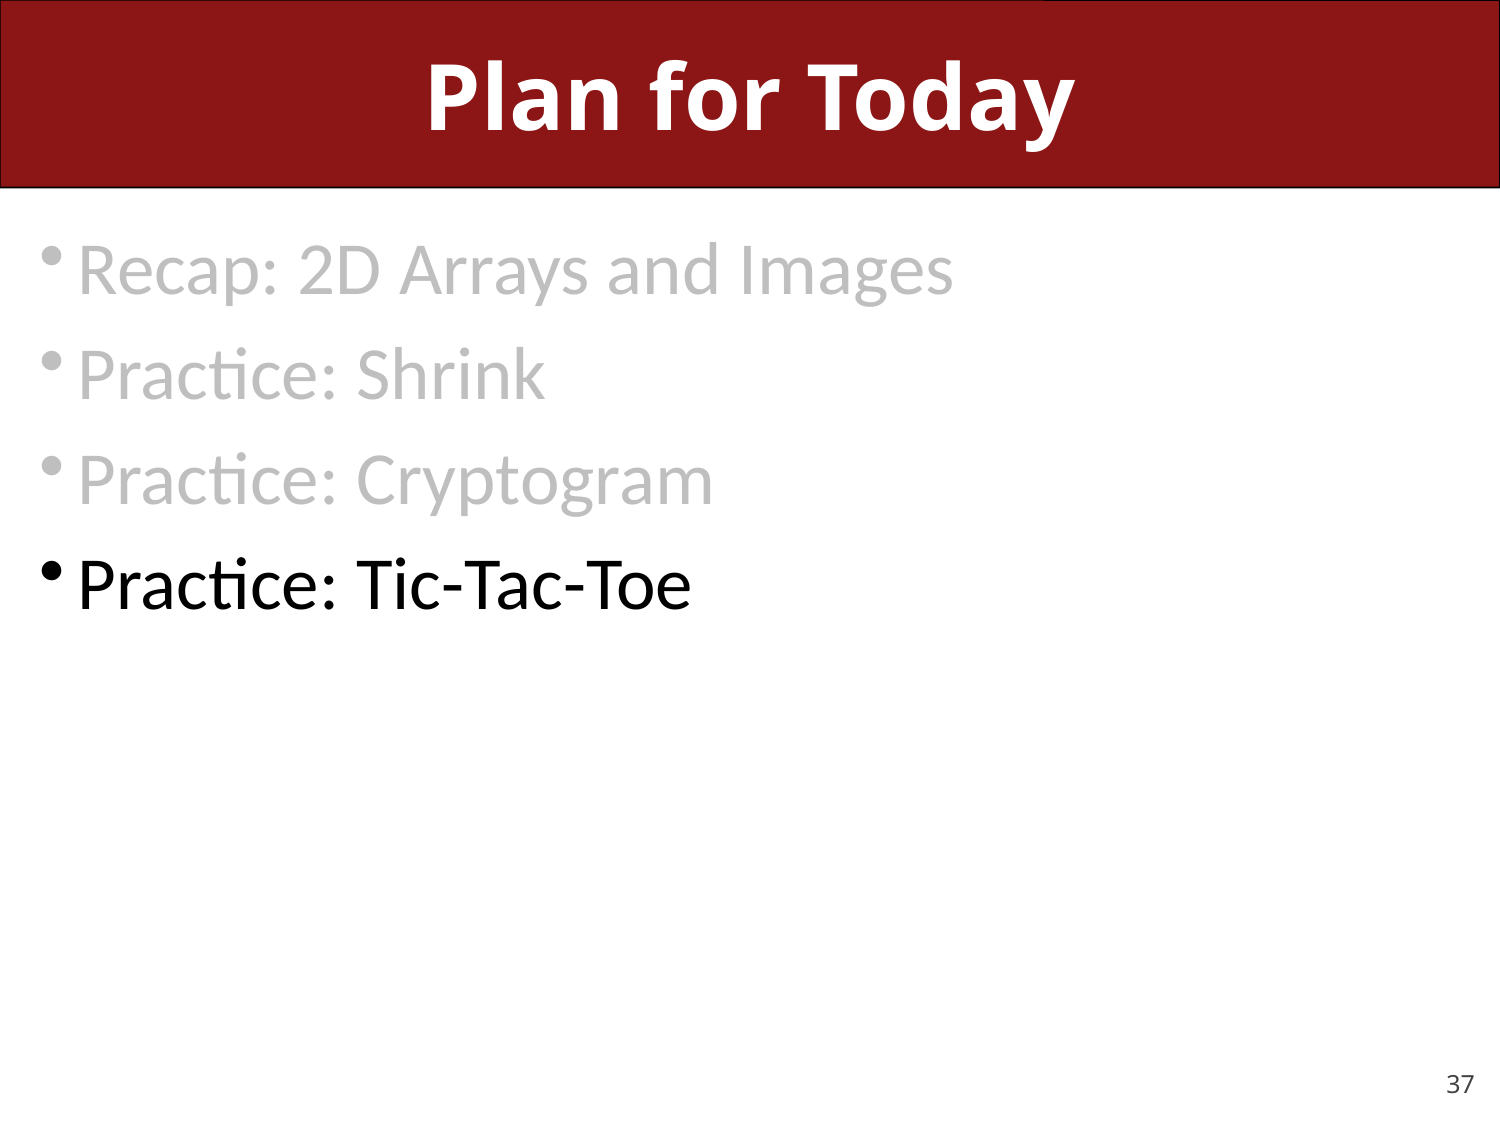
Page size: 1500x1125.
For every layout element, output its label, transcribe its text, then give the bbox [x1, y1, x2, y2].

list Recap: 2D Arrays and Images Practice: Shrink Practice: Cryptogram Practice: Tic-Tac-Toe [24, 212, 1475, 1063]
title Plan for Today [75, 0, 1425, 188]
